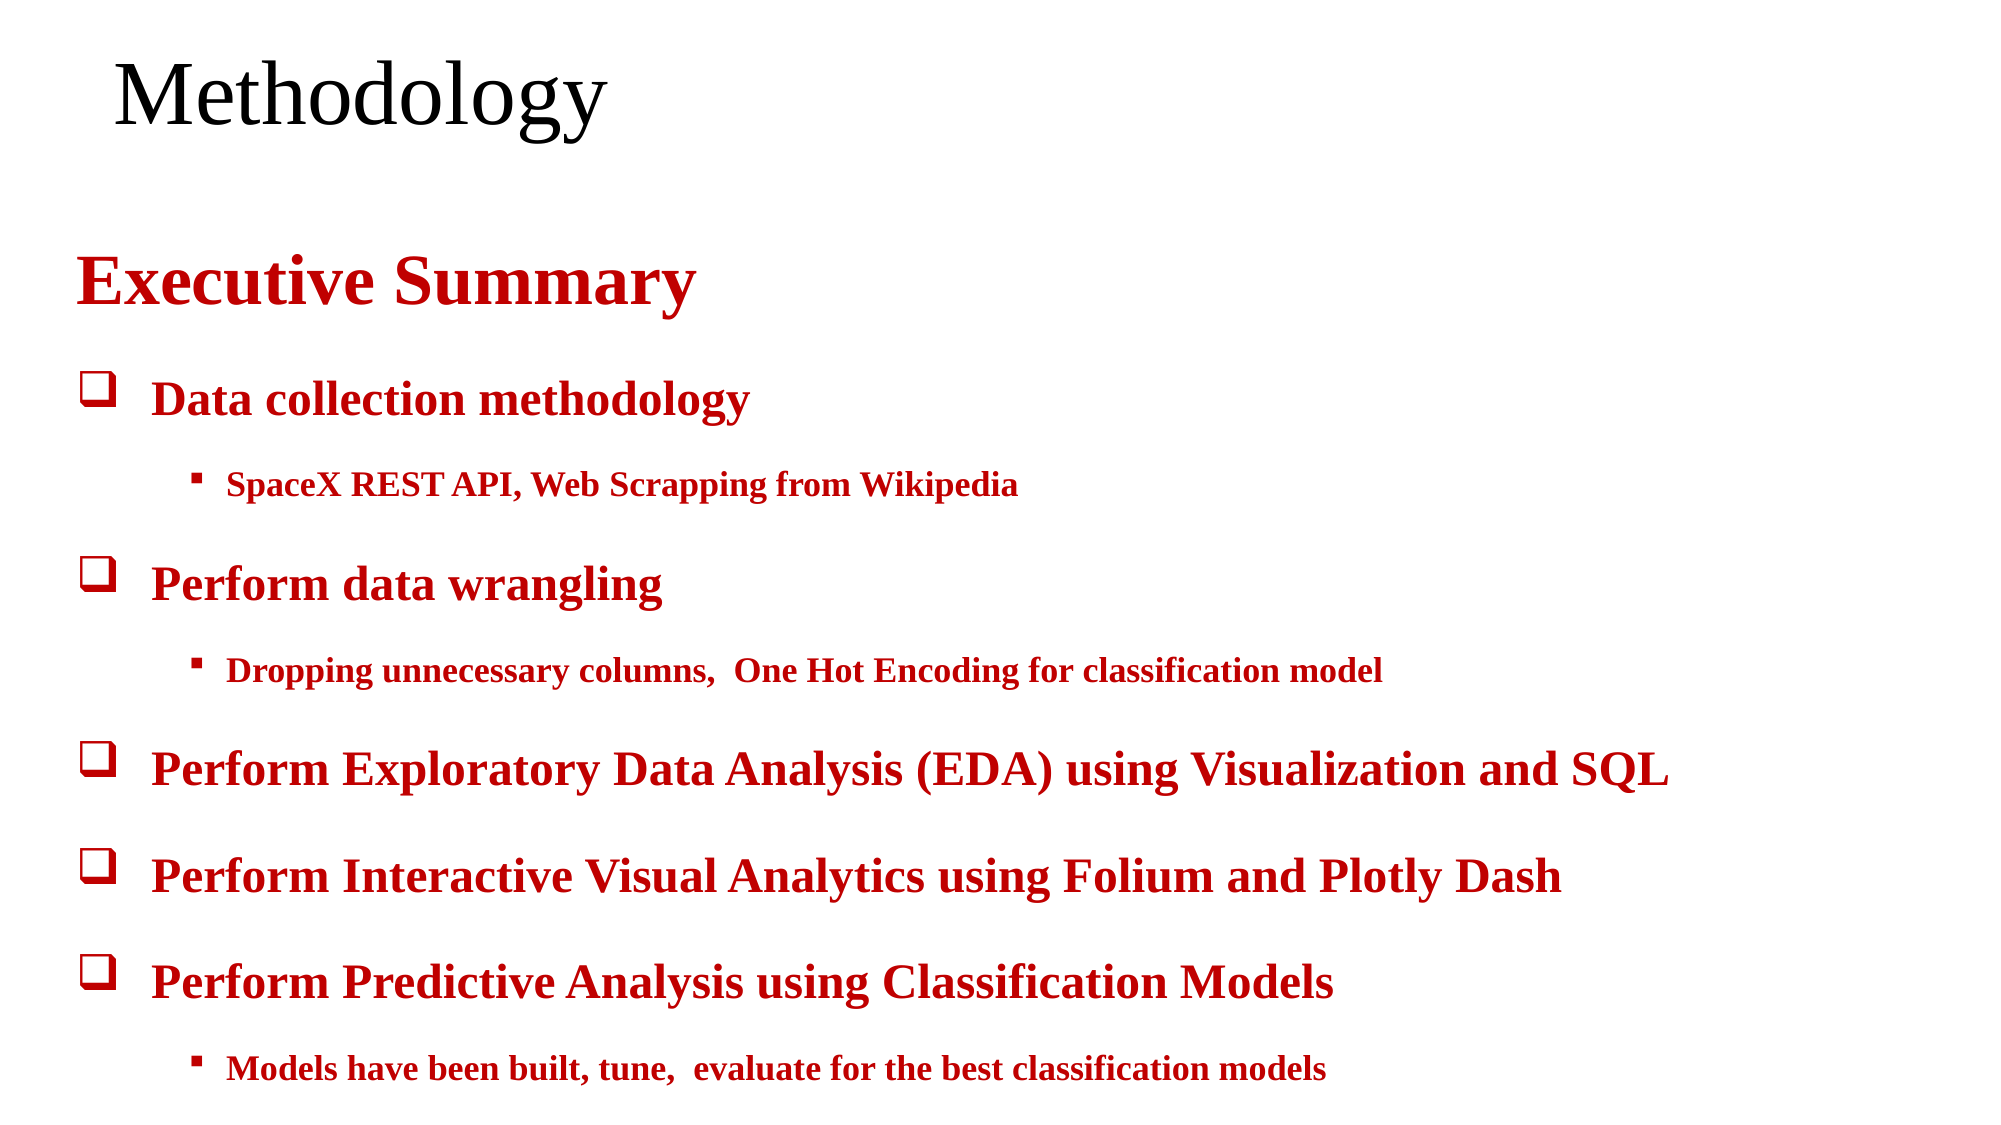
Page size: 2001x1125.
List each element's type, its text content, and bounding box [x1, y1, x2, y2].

list Executive Summary Data collection methodology SpaceX REST API, Web Scrapping from Wikipedia Perform data wrangling Dropping unnecessary columns, One Hot Encoding for classification model Perform Exploratory Data Analysis (EDA) using Visualization and SQL Perform Interactive Visual Analytics using Folium and Plotly Dash Perform Predictive Analysis using Classification Models Models have been built, tune, evaluate for the best classification models [61, 164, 2000, 1106]
title Methodology [98, 37, 1180, 153]
